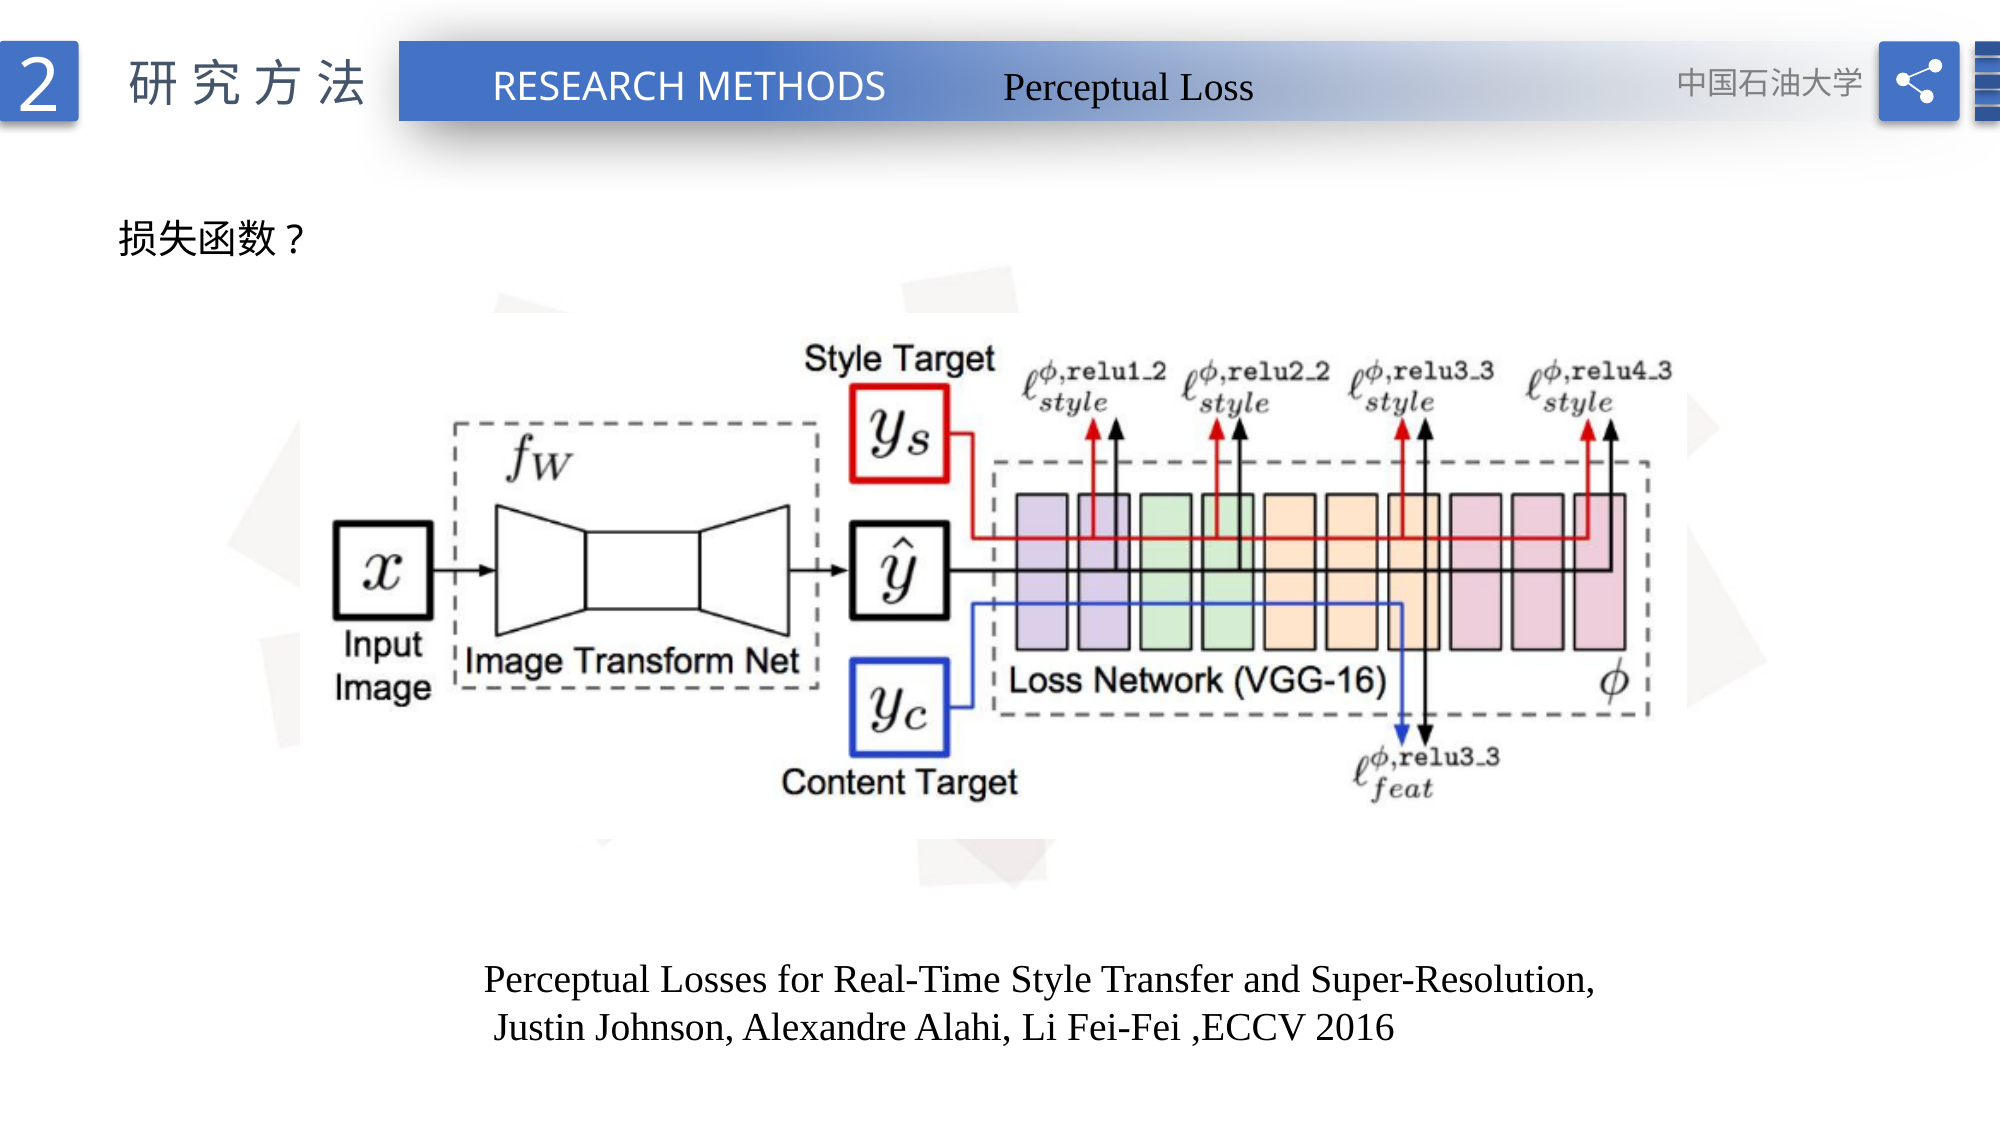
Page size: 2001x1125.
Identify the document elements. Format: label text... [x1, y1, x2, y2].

picture [0, 0, 2001, 1125]
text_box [1522, 41, 2000, 121]
text_box [399, 40, 2000, 122]
text_box 研究方法 [113, 43, 382, 119]
text_box 2 [0, 39, 80, 123]
text_box Perceptual Losses for Real-Time Style Transfer and Super-Resolution, Justin Johnson, Alexandre Alahi, Li Fei-Fei ,ECCV 2016 [468, 945, 1612, 1056]
text_box 损失函数? [104, 206, 319, 270]
text_box Perceptual Loss [988, 53, 1317, 116]
text_box RESEARCH METHODS [476, 53, 902, 116]
